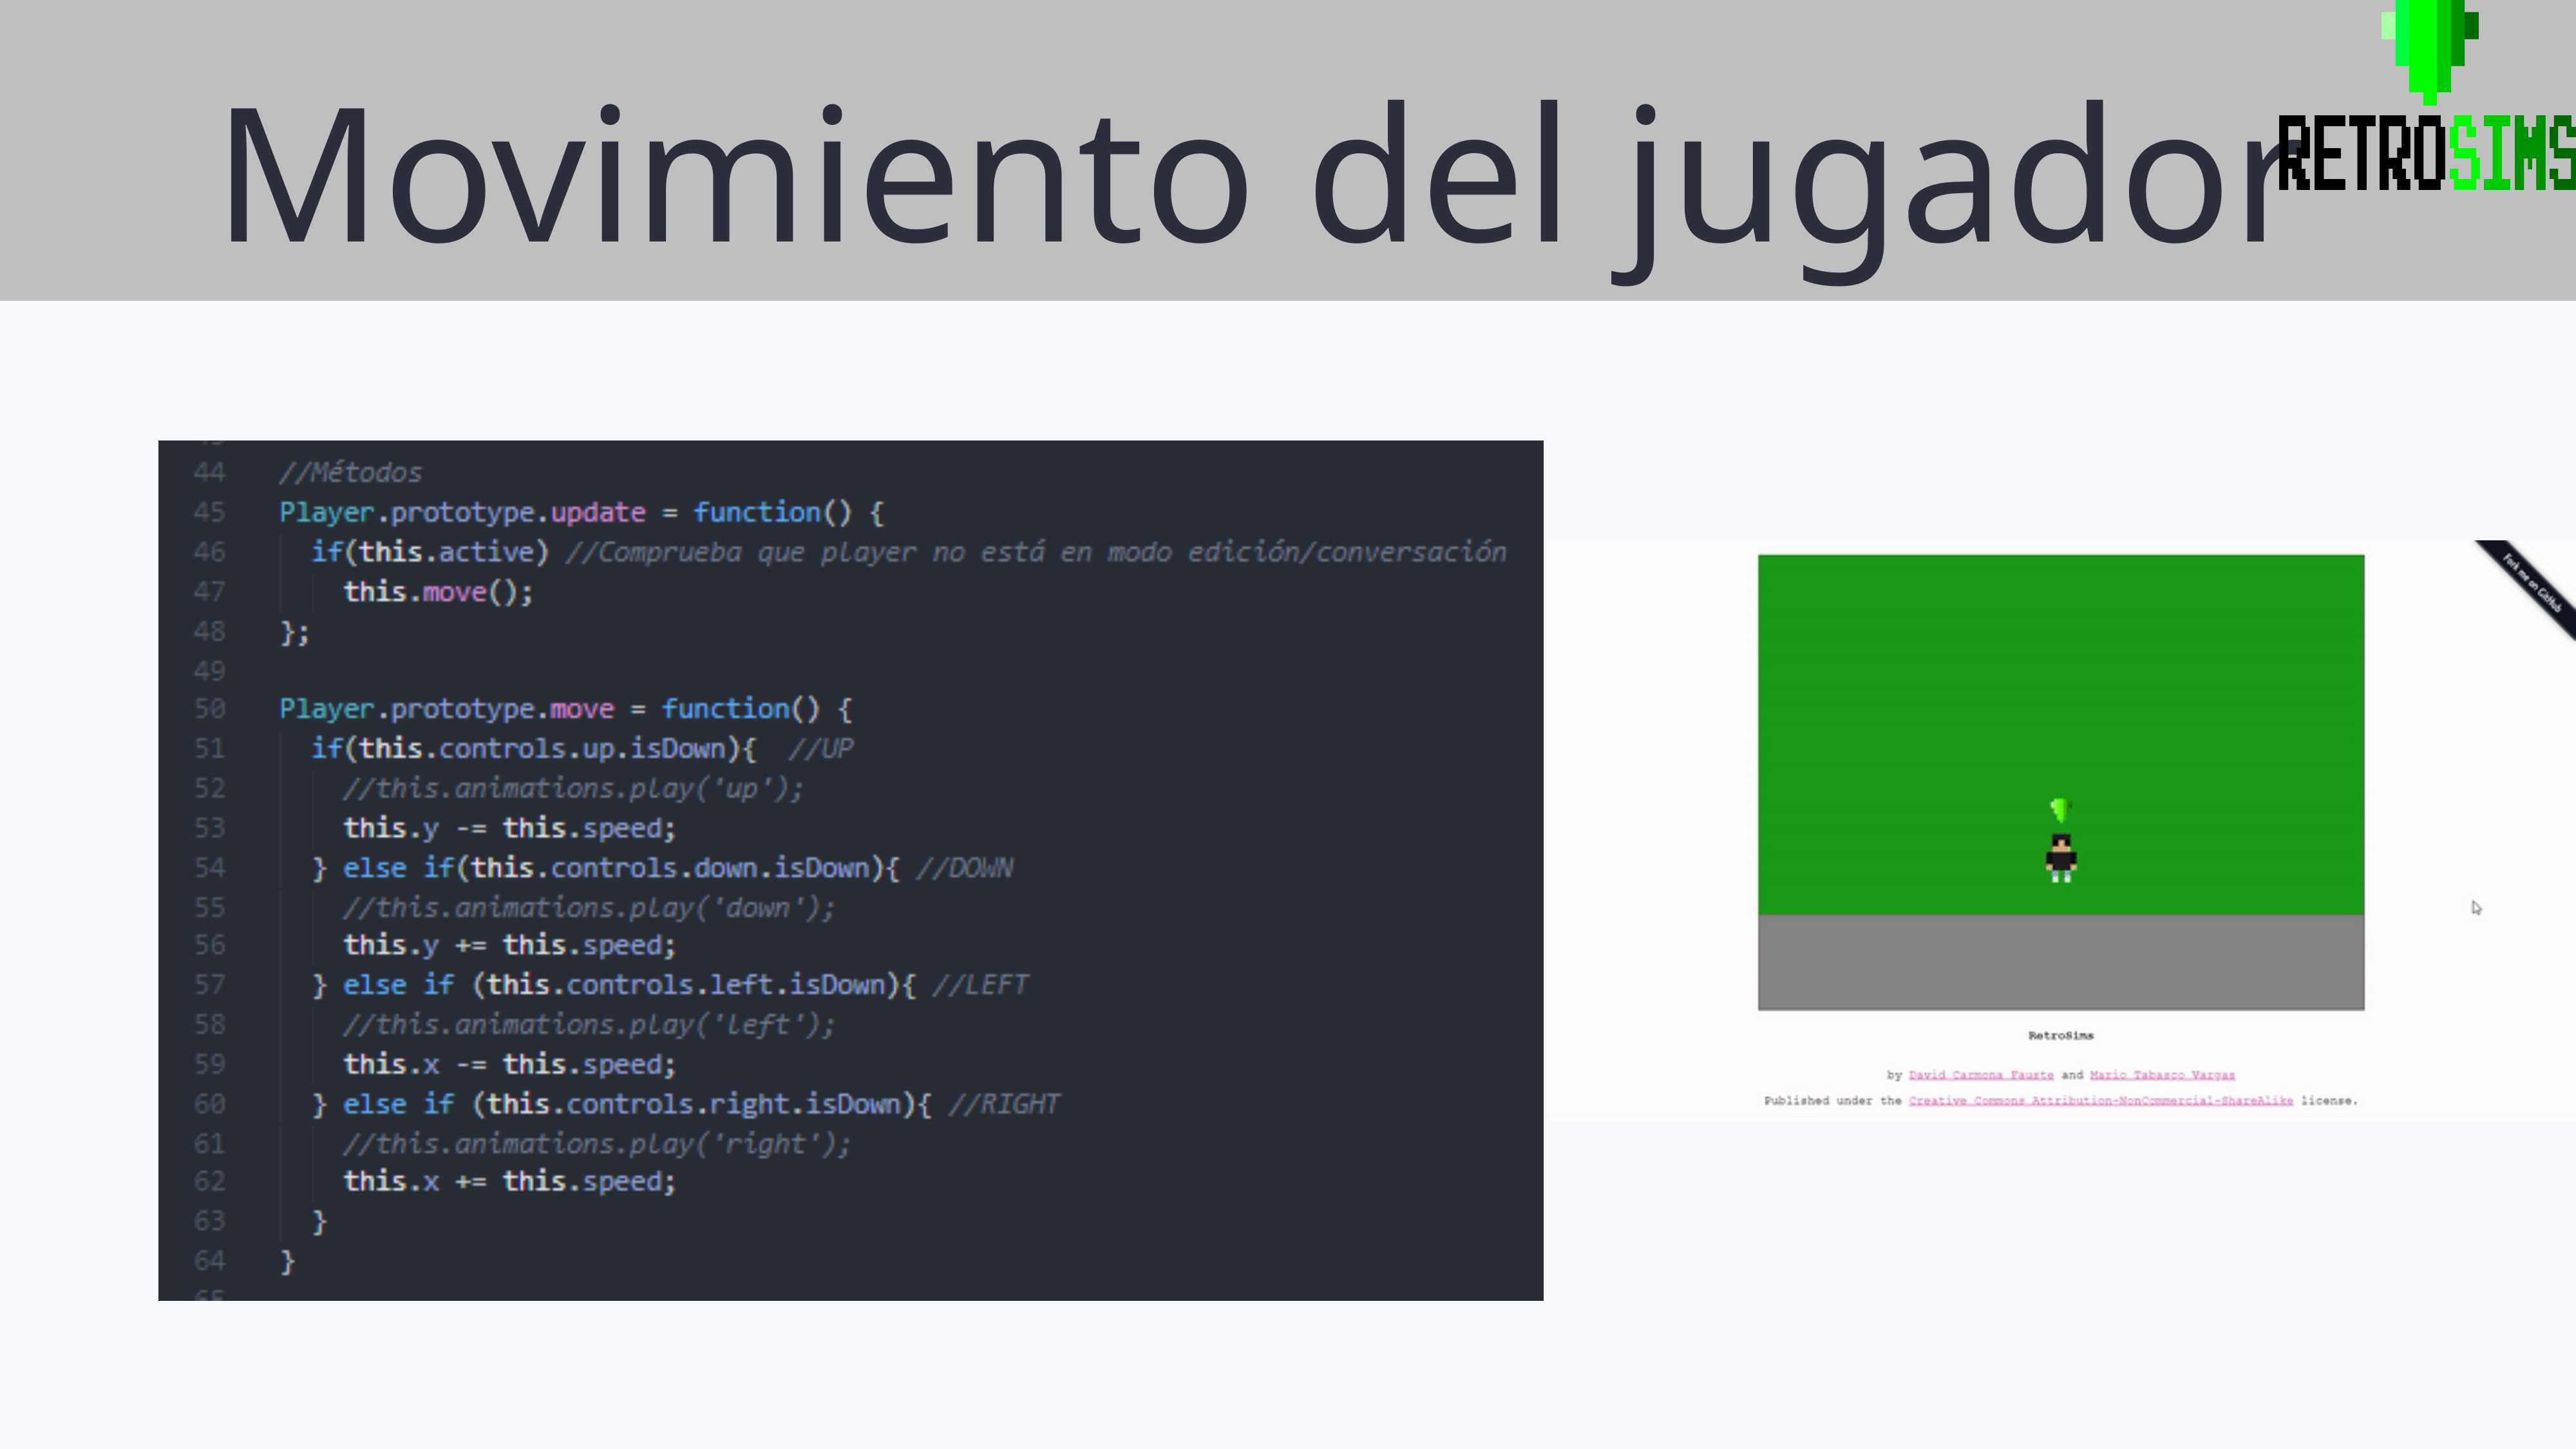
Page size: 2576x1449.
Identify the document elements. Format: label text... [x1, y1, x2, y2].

text_box [0, 0, 2576, 301]
picture [1548, 540, 2576, 1121]
picture [2279, 0, 2576, 191]
picture [158, 440, 1544, 1301]
text_box Movimiento del jugador [213, 55, 2310, 279]
